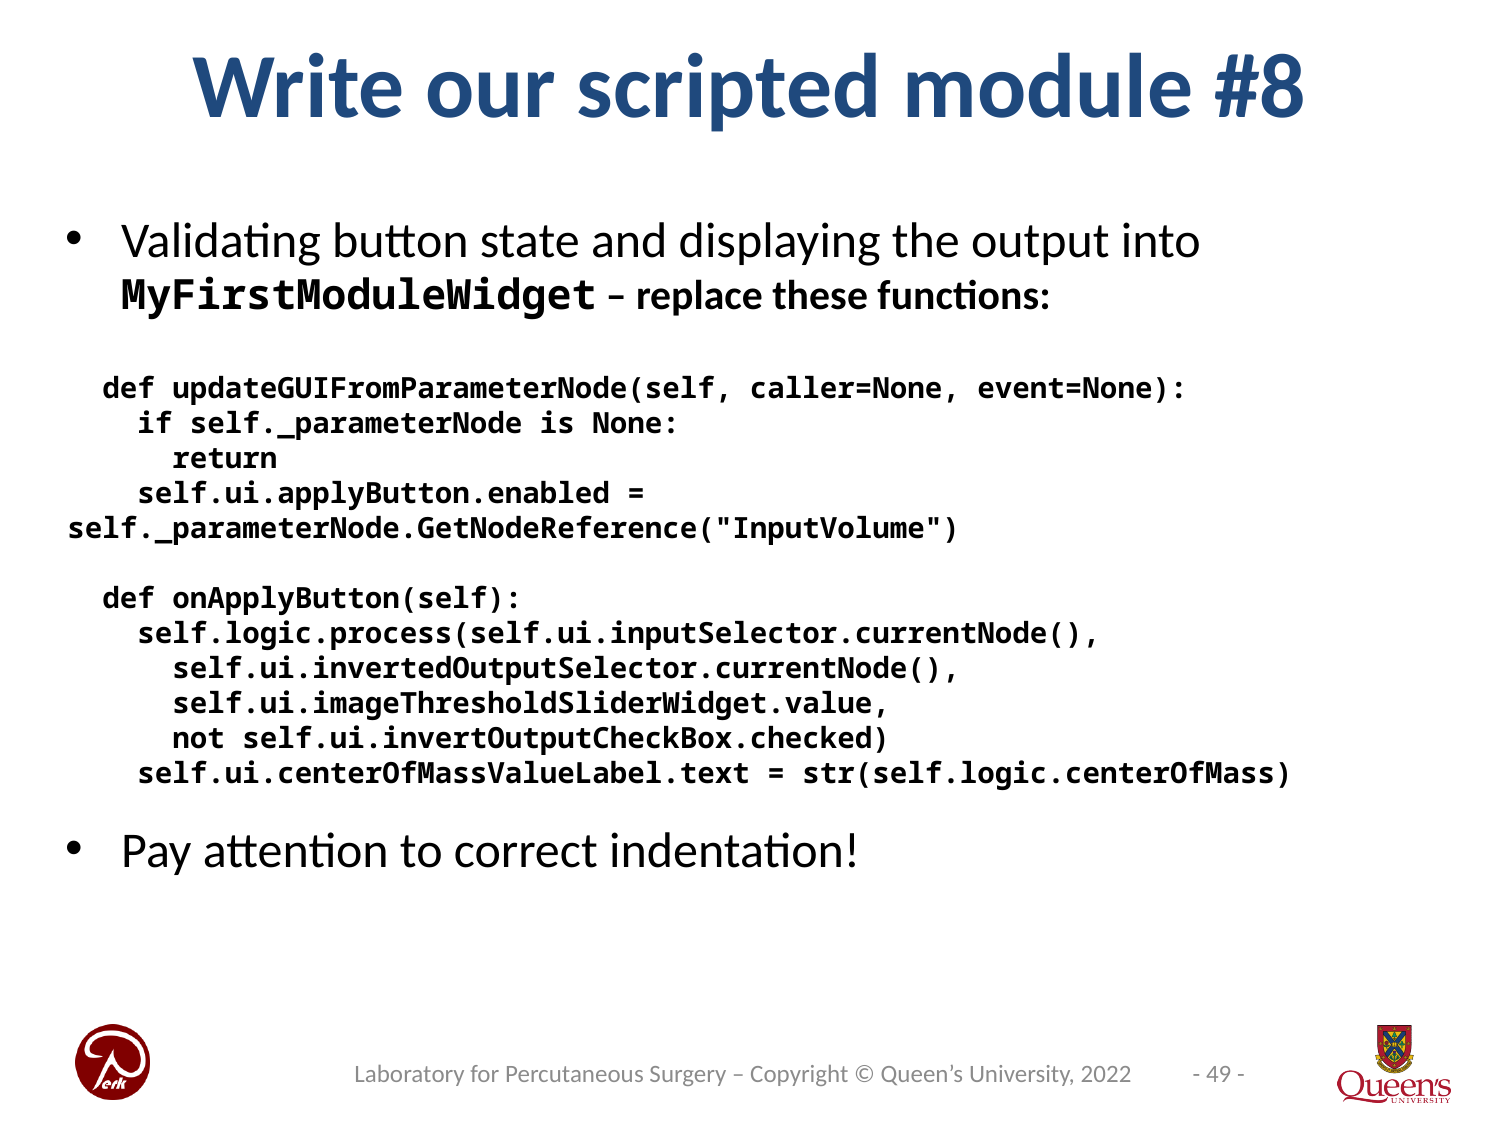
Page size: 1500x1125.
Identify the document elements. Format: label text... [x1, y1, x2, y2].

text_box Validating button state and displaying the output into MyFirstModuleWidget – replace these functions: Pay attention to correct indentation! [50, 199, 1450, 906]
text_box def updateGUIFromParameterNode(self, caller=None, event=None): if self._parameterNode is None: return self.ui.applyButton.enabled = self._parameterNode.GetNodeReference("InputVolume") def onApplyButton(self): self.logic.process(self.ui.inputSelector.currentNode(), self.ui.invertedOutputSelector.currentNode(), self.ui.imageThresholdSliderWidget.value, not self.ui.invertOutputCheckBox.checked) self.ui.centerOfMassValueLabel.text = str(self.logic.centerOfMass) [52, 362, 1464, 797]
slide_number - 49 - [1175, 1042, 1263, 1103]
picture [75, 1024, 150, 1100]
picture [1337, 1025, 1451, 1103]
text_box Write our scripted module #8 [74, 0, 1425, 163]
footer Laboratory for Percutaneous Surgery – Copyright © Queen’s University, 2022 [312, 1042, 1175, 1103]
